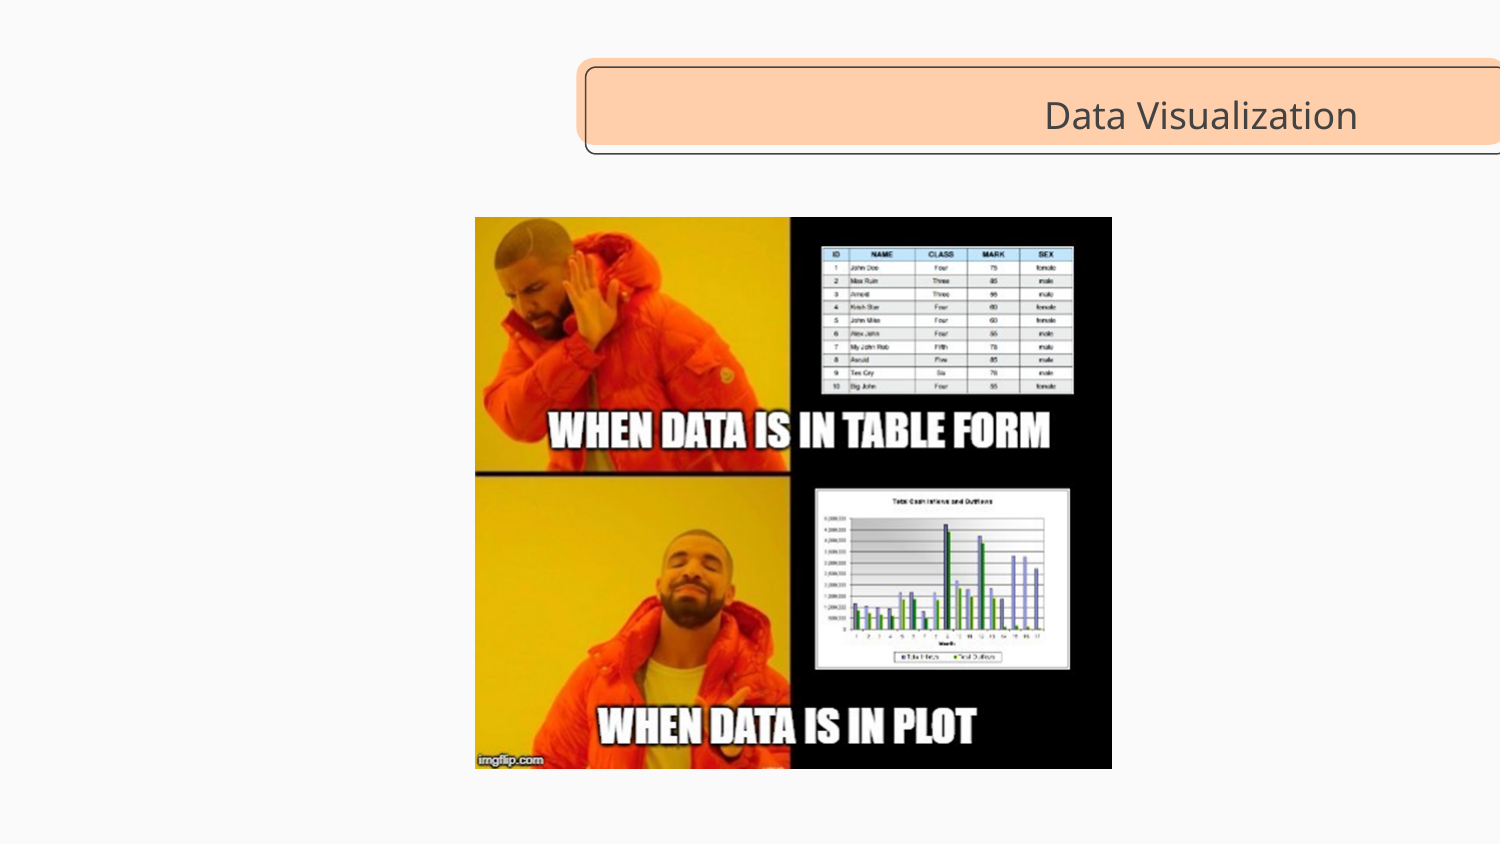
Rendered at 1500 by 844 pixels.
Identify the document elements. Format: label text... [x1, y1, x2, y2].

title Data Visualization [849, 75, 1374, 154]
picture [475, 217, 1113, 769]
